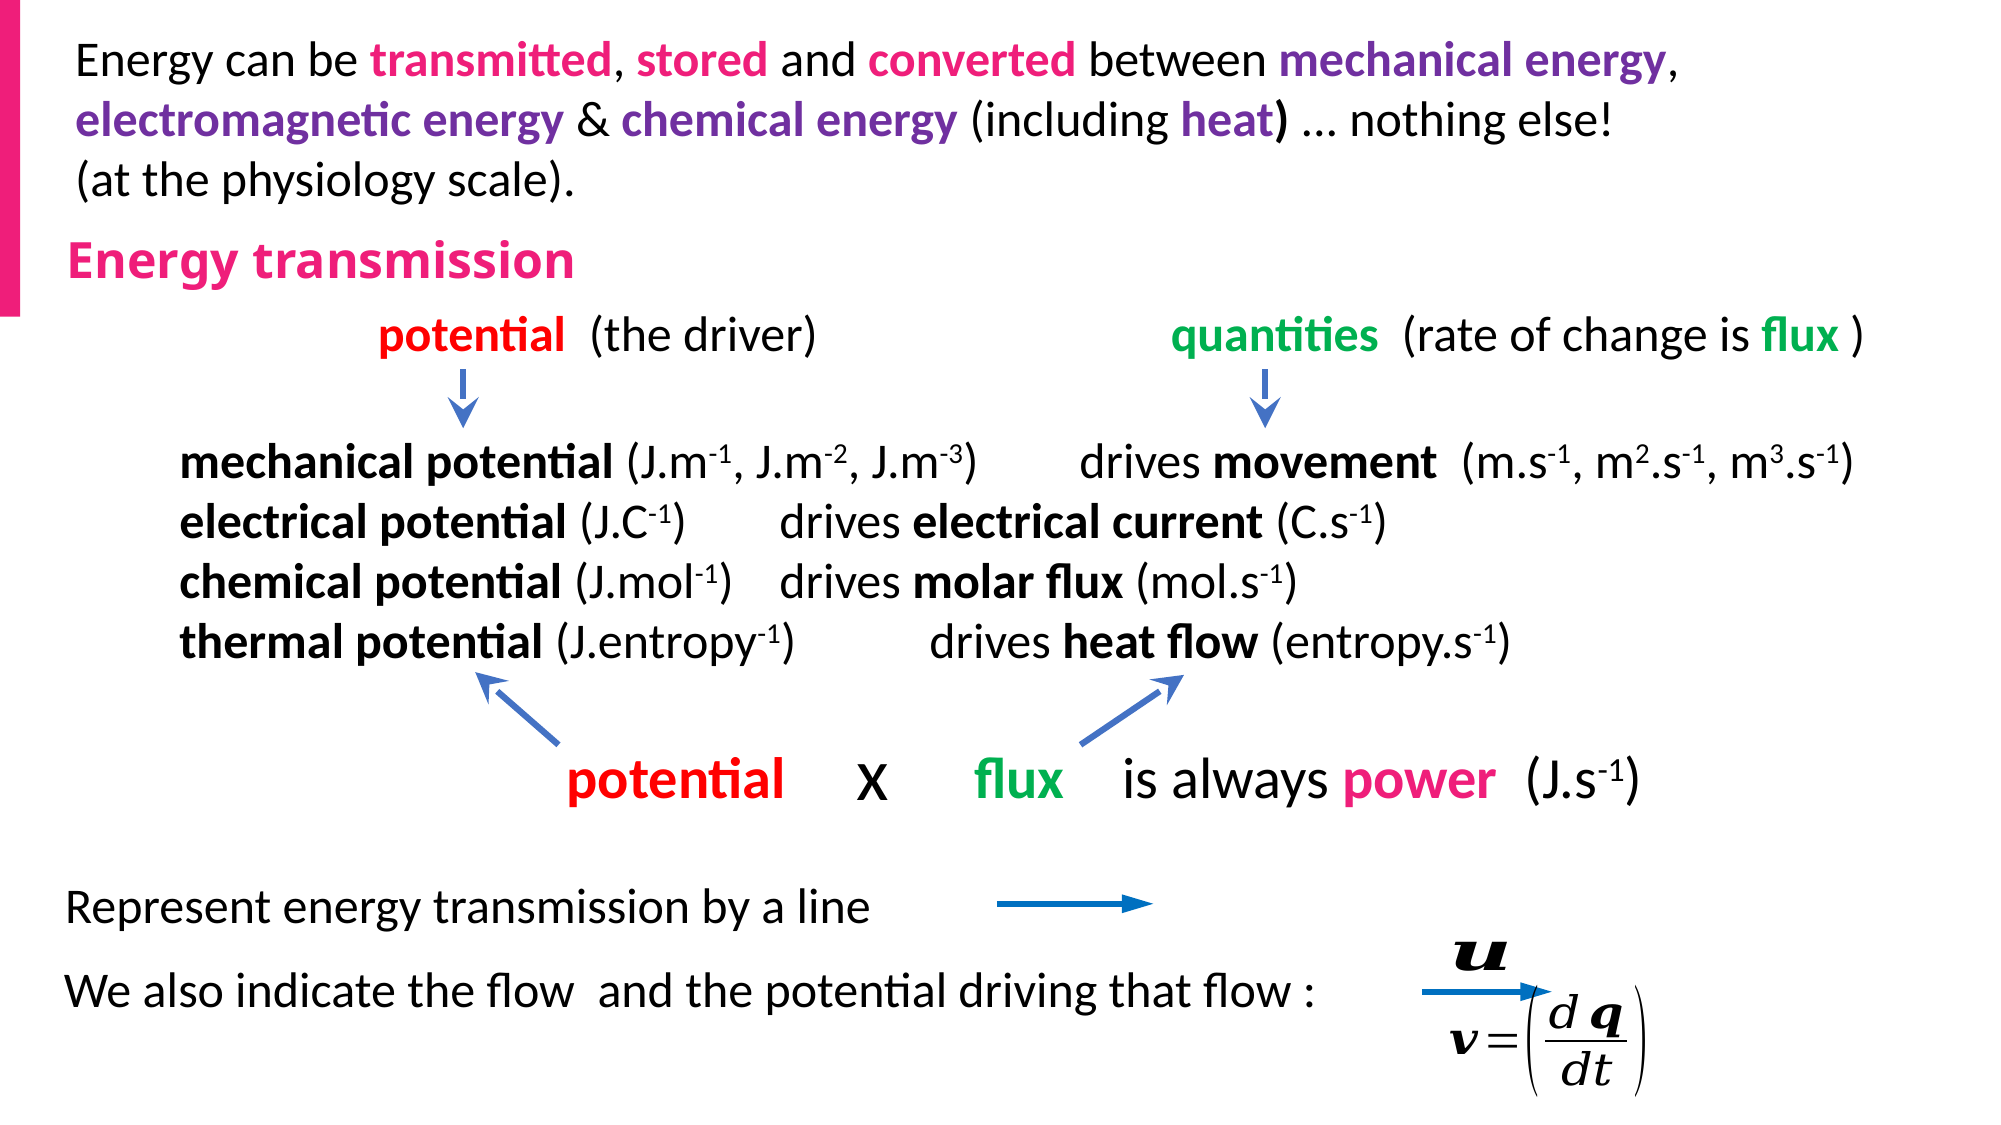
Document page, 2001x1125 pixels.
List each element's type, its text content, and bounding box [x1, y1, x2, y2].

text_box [337, 293, 1915, 429]
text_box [48, 923, 1652, 1101]
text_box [0, 221, 1883, 679]
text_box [48, 865, 1154, 923]
text_box [0, 0, 21, 221]
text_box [475, 672, 1699, 825]
text_box Energy can be transmitted, stored and converted between mechanical energy, electromagnetic energy & chemical energy (including heat) ... nothing else! (at the physiology scale). [60, 19, 1828, 214]
